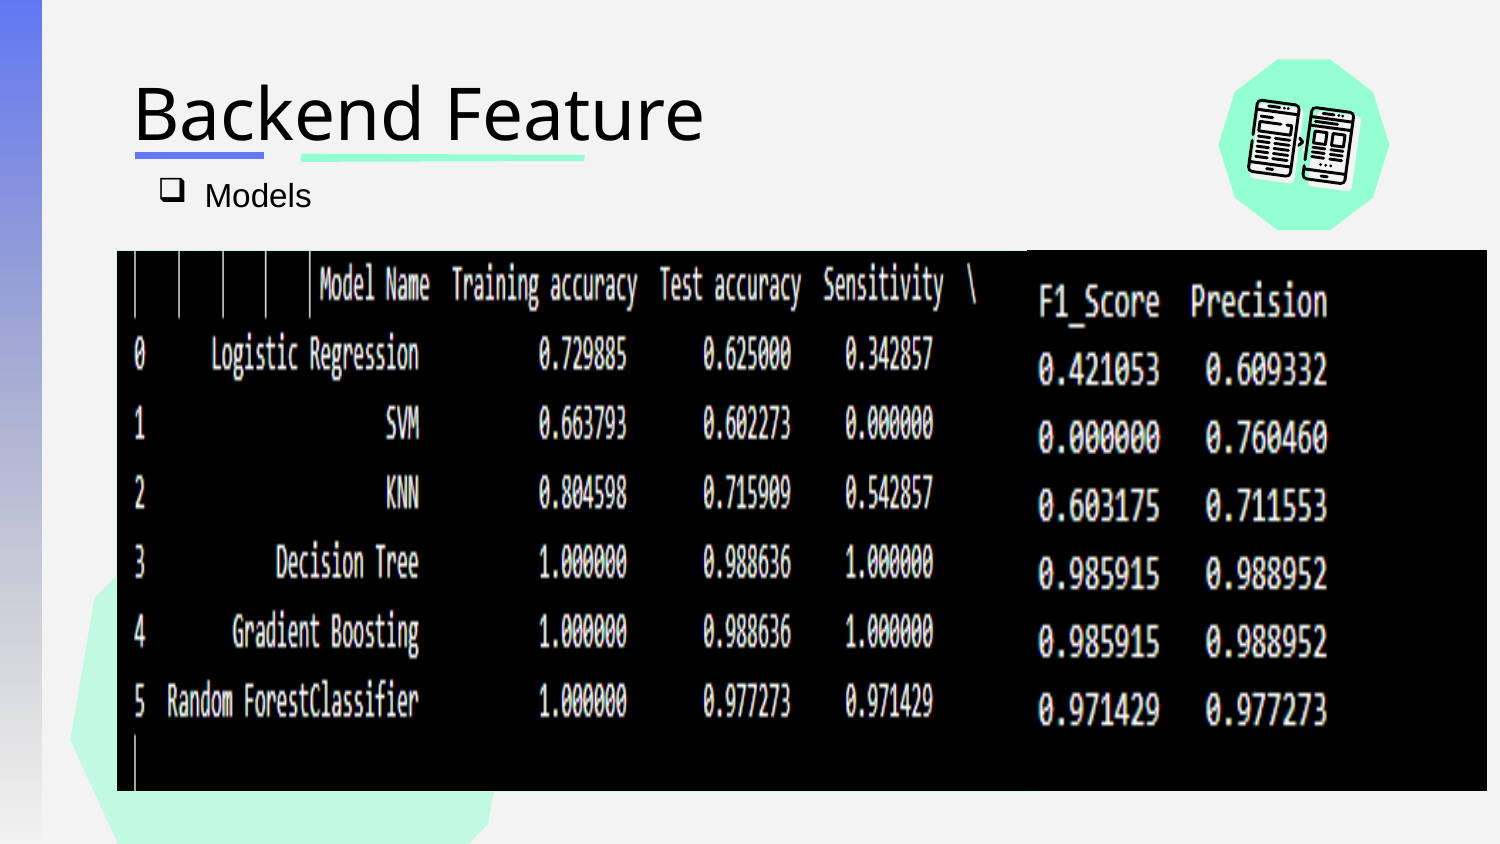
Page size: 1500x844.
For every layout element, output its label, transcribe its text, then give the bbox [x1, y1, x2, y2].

text_box [300, 153, 585, 162]
picture [116, 249, 1487, 792]
text_box Models [143, 166, 625, 222]
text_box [1250, 104, 1358, 186]
title Backend Feature [116, 52, 1216, 147]
text_box [1218, 59, 1390, 231]
